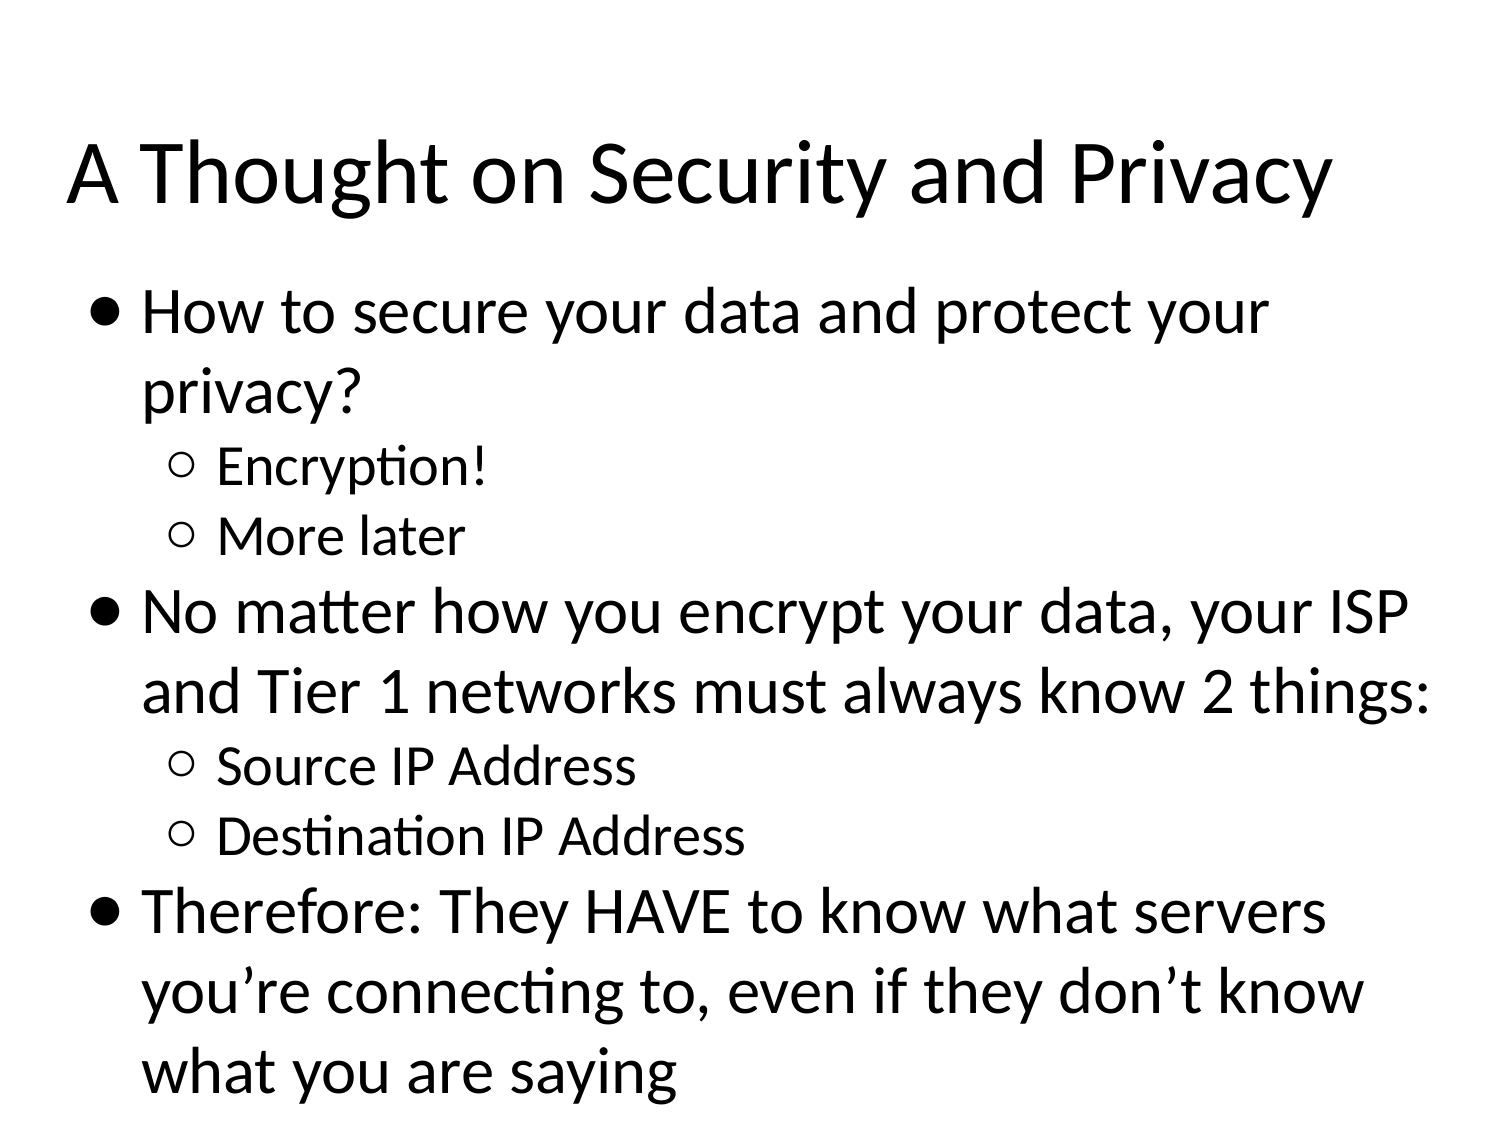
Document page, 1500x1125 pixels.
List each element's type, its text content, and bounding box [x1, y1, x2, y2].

title A Thought on Security and Privacy [51, 97, 1449, 223]
list How to secure your data and protect your privacy? Encryption! More later No matter how you encrypt your data, your ISP and Tier 1 networks must always know 2 things: Source IP Address Destination IP Address Therefore: They HAVE to know what servers you’re connecting to, even if they don’t know what you are saying [51, 252, 1449, 1000]
